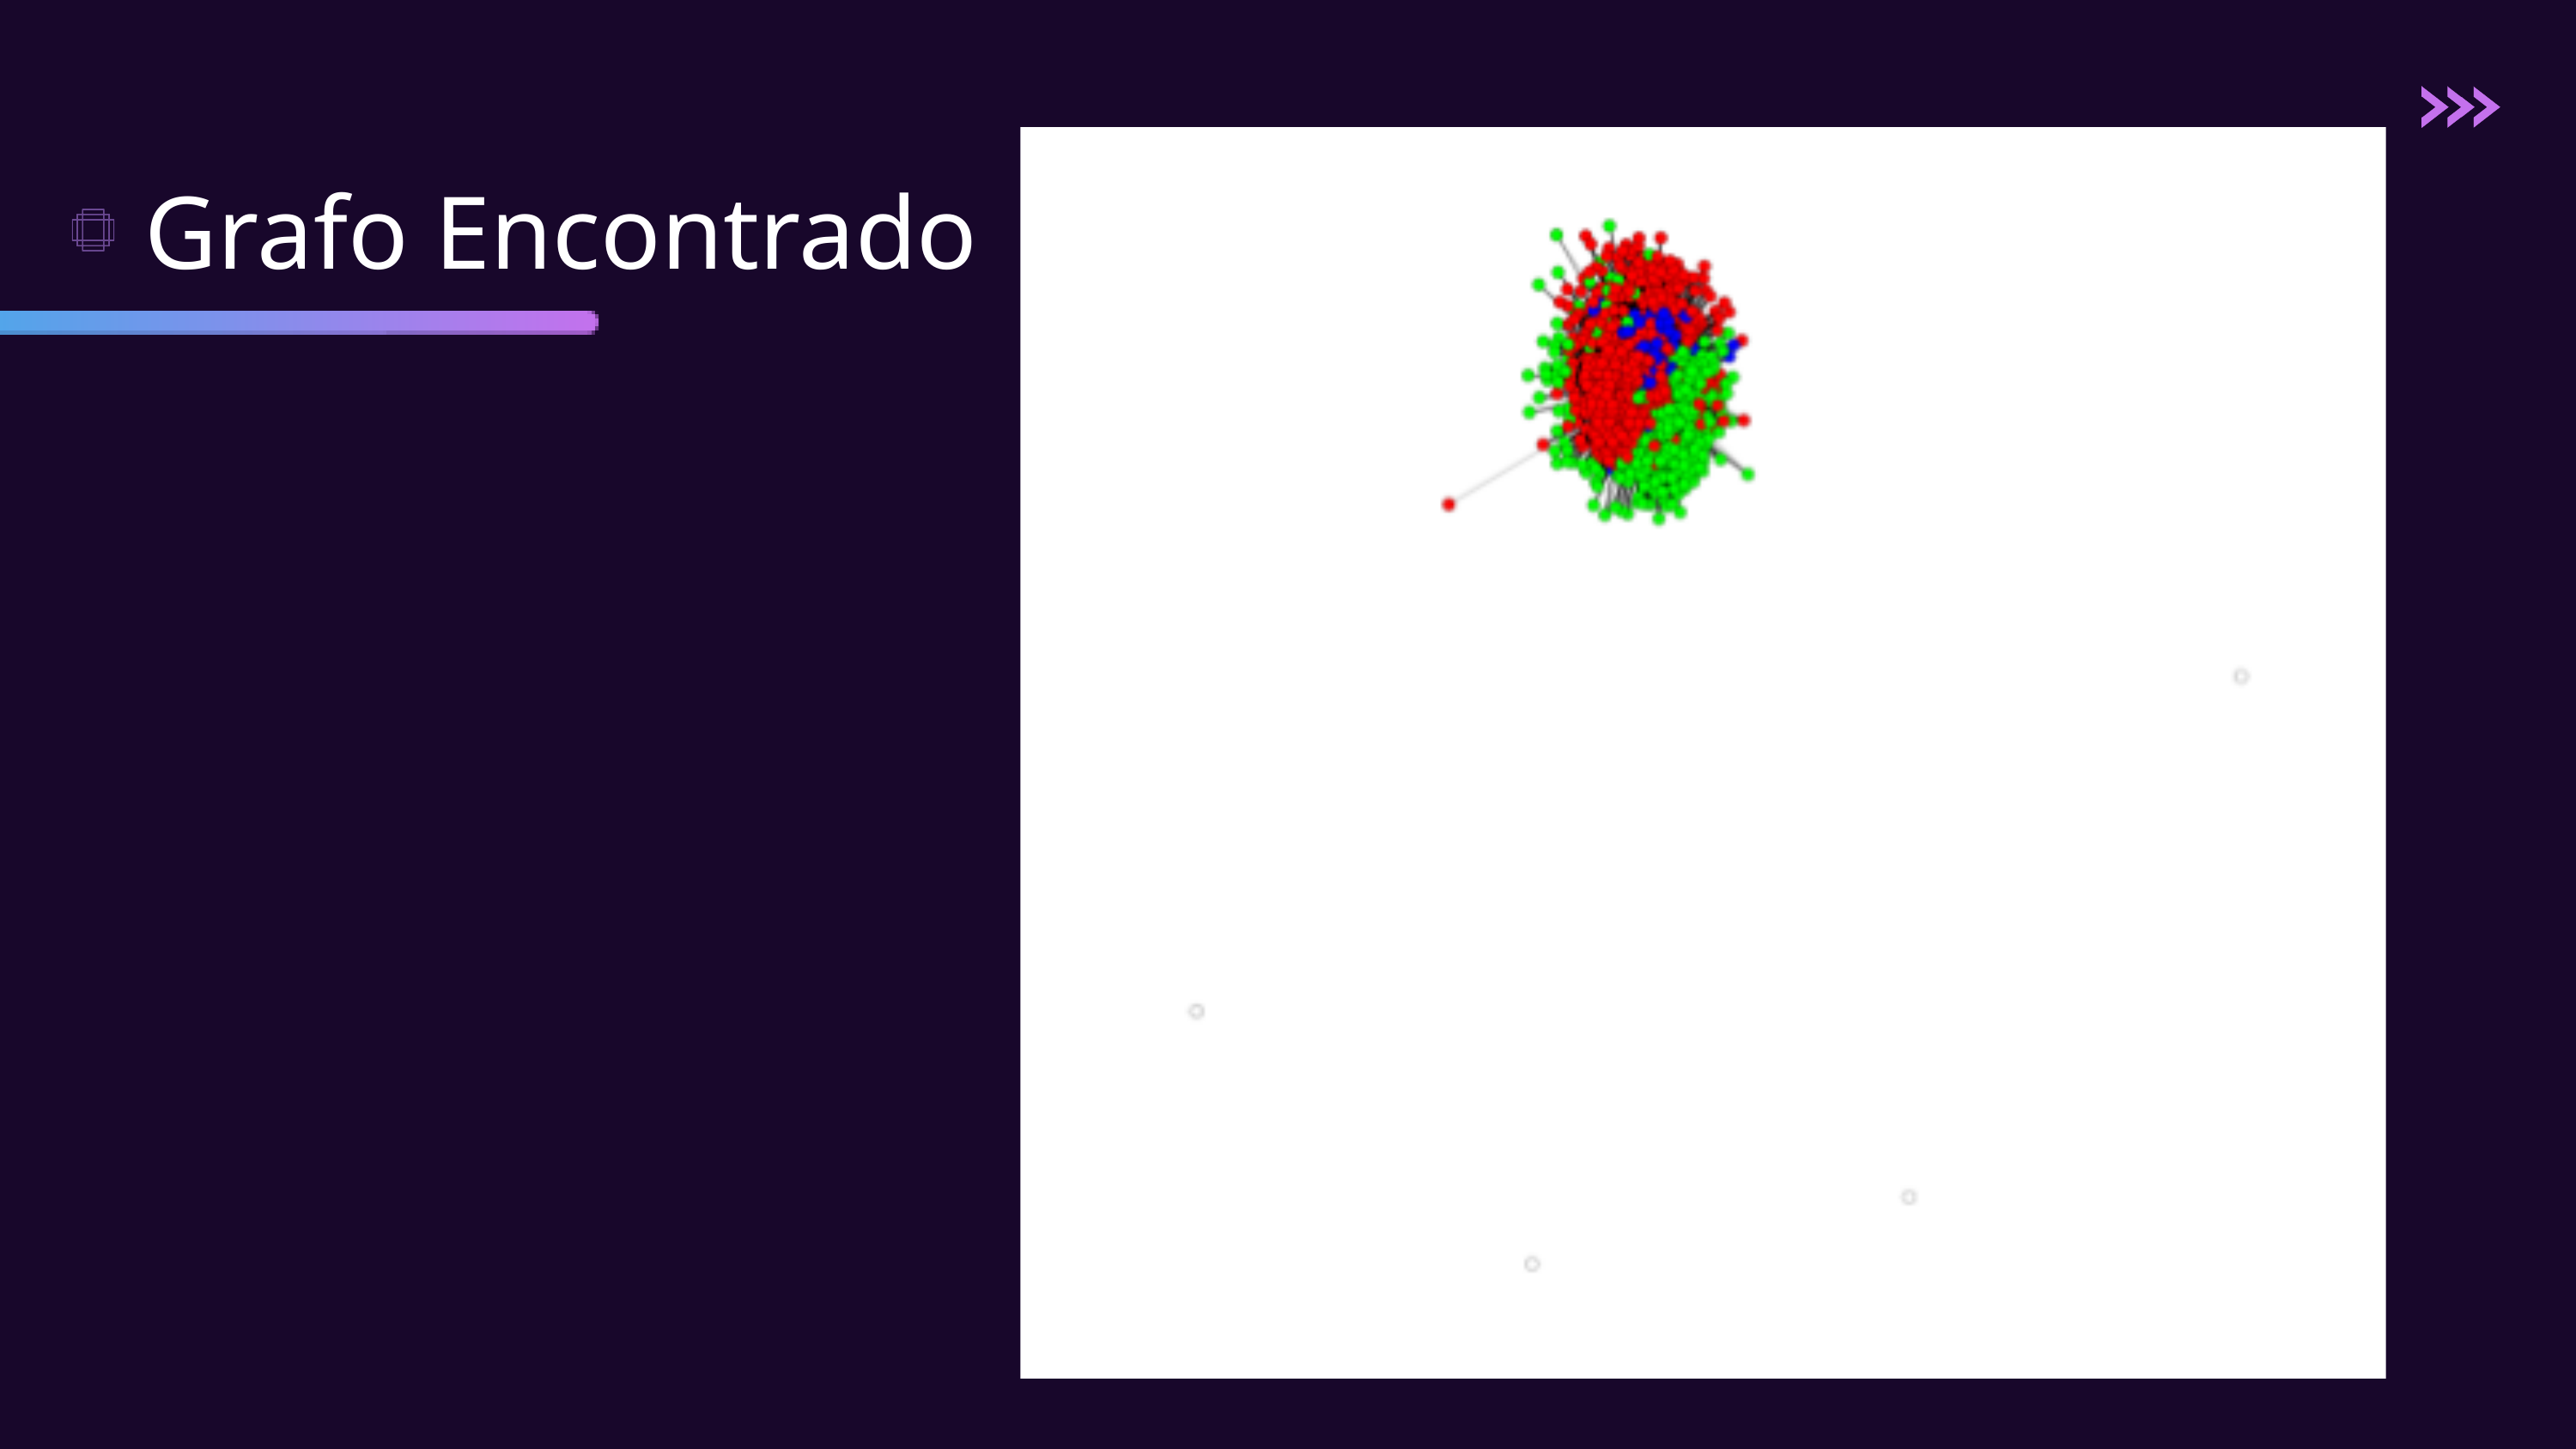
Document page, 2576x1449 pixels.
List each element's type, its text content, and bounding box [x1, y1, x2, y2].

text_box [1020, 127, 2386, 1379]
text_box [0, 311, 599, 335]
text_box [2421, 86, 2500, 129]
text_box Grafo Encontrado [144, 167, 1252, 289]
text_box [71, 209, 115, 252]
